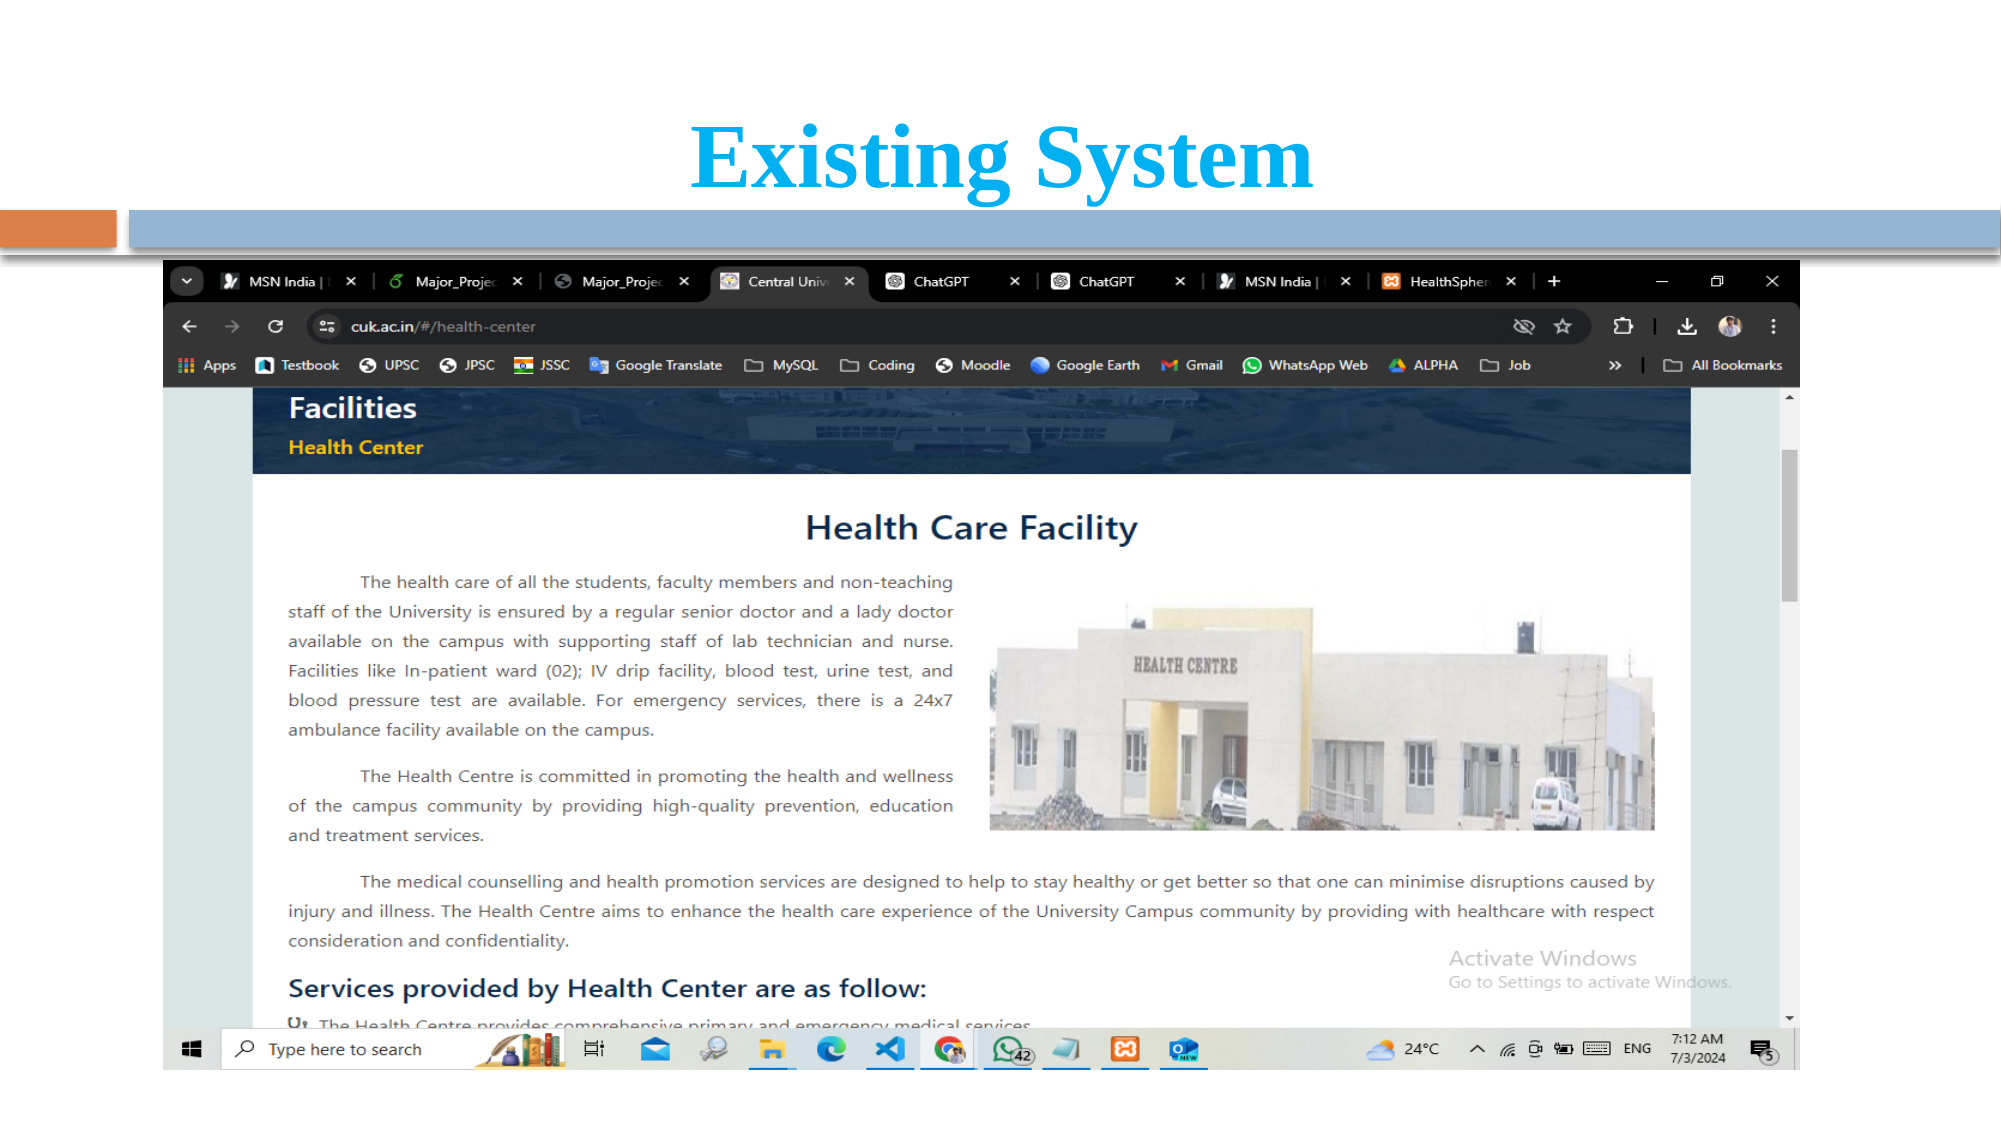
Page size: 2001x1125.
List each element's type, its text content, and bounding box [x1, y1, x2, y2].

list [163, 260, 1800, 1070]
title Existing System [89, 50, 1917, 252]
